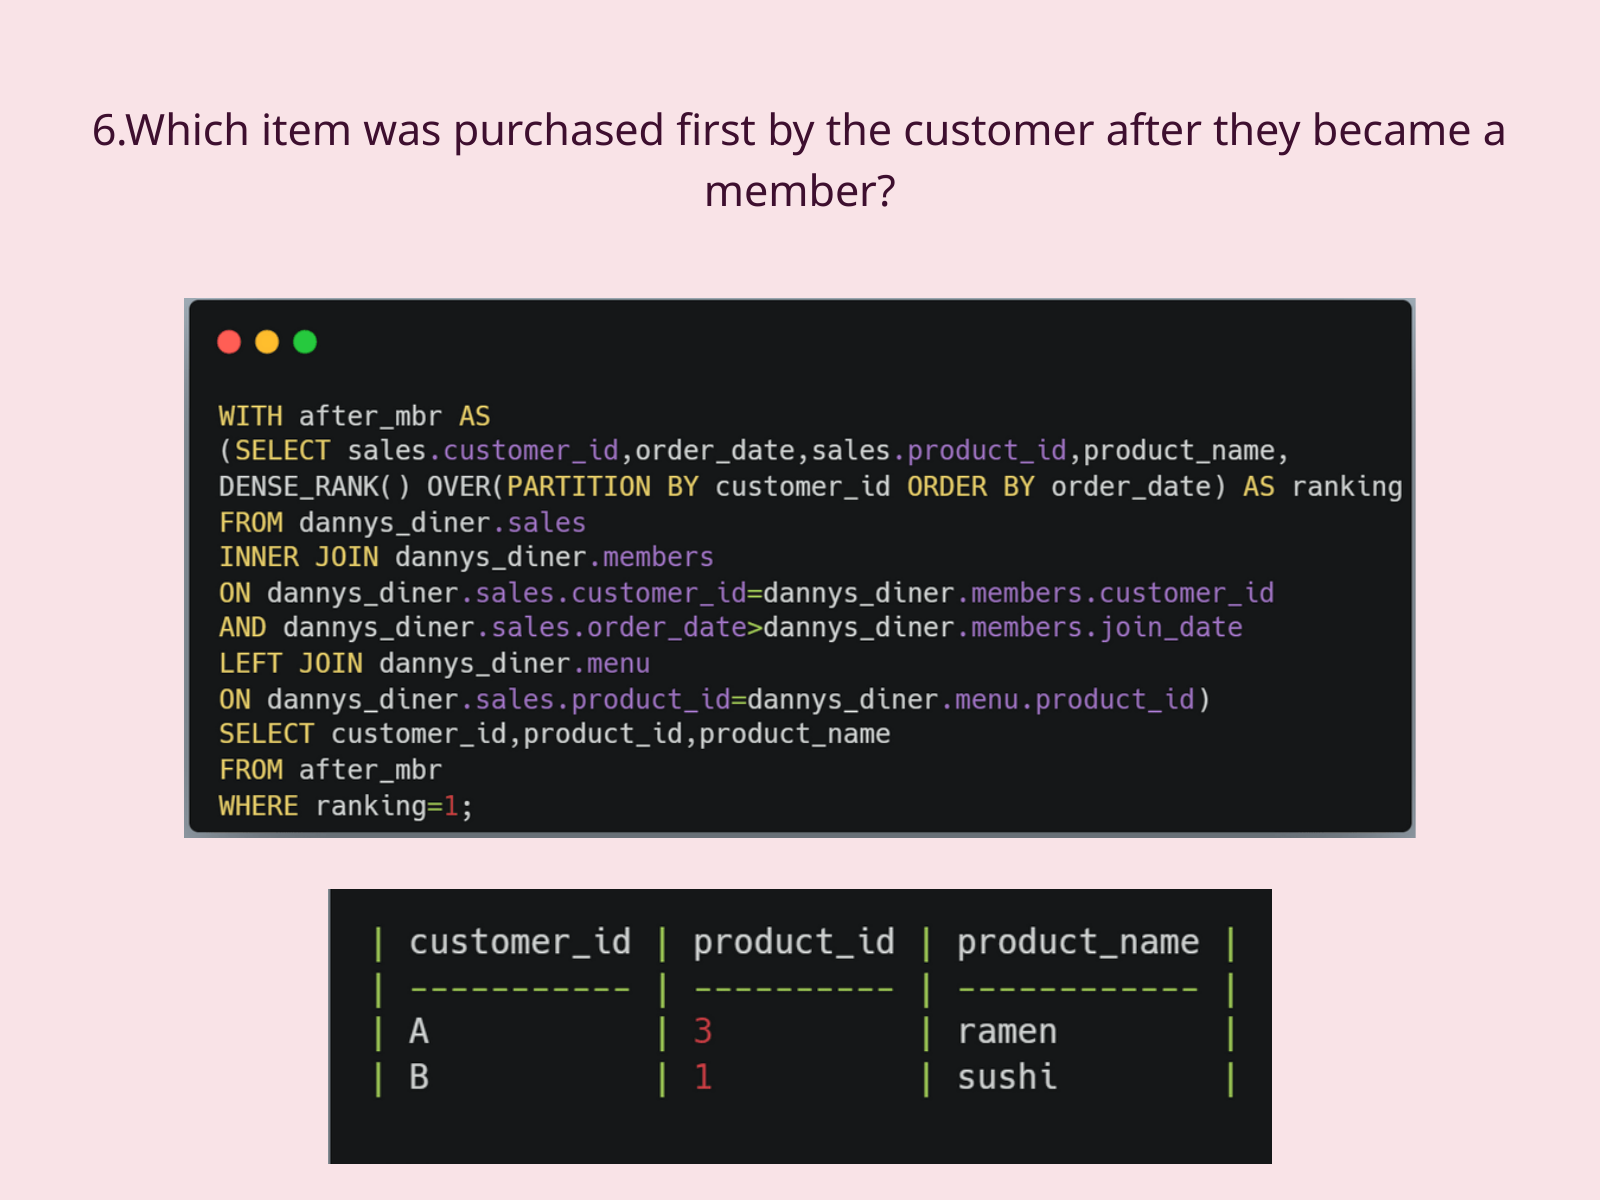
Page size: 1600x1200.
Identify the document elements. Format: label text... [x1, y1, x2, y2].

text_box [184, 298, 1416, 838]
text_box [328, 889, 1272, 1164]
text_box 6.Which item was purchased first by the customer after they became a member? [35, 93, 1565, 215]
